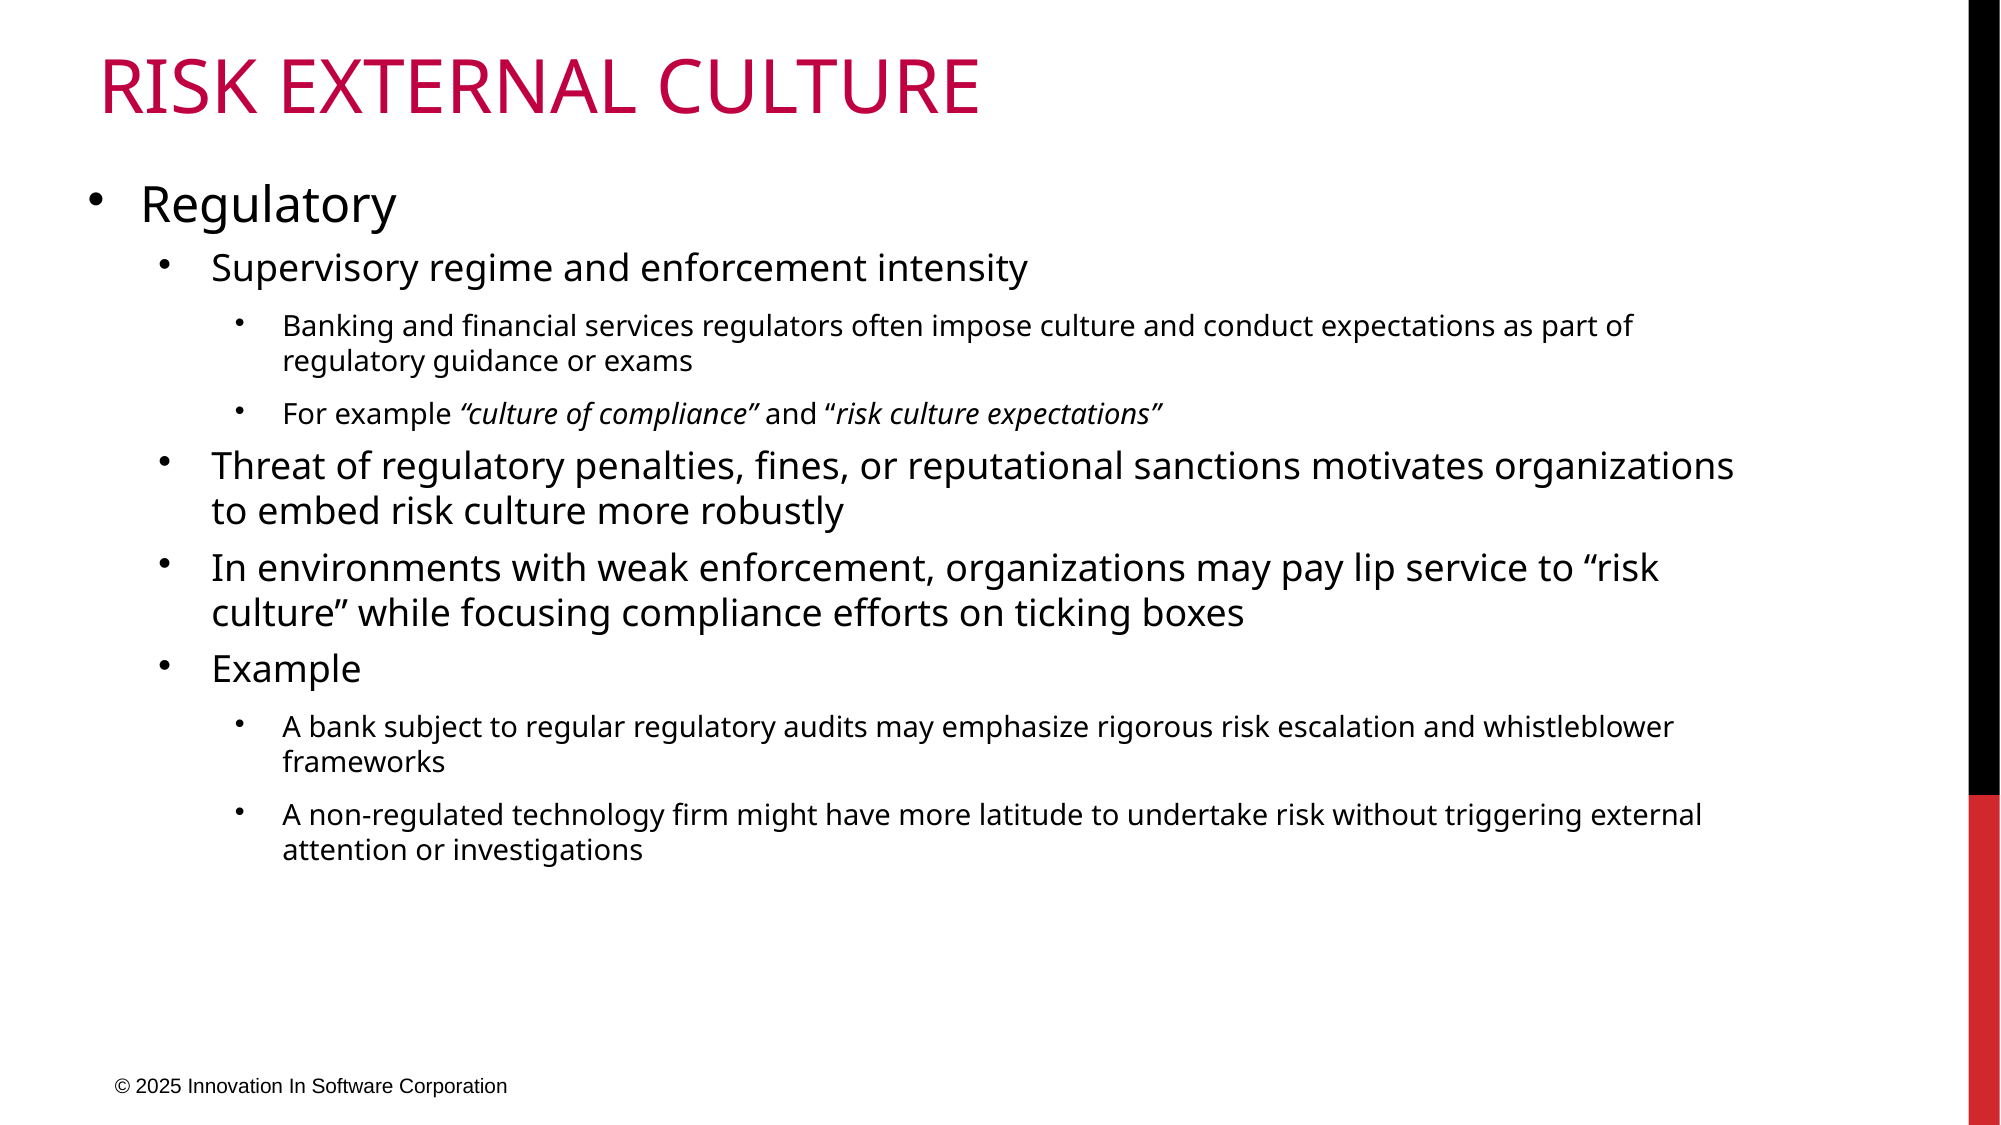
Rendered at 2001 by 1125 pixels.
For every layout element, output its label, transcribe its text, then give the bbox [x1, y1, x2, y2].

list Regulatory Supervisory regime and enforcement intensity Banking and financial services regulators often impose culture and conduct expectations as part of regulatory guidance or exams For example “culture of compliance” and “risk culture expectations” Threat of regulatory penalties, fines, or reputational sanctions motivates organizations to embed risk culture more robustly In environments with weak enforcement, organizations may pay lip service to “risk culture” while focusing compliance efforts on ticking boxes Example A bank subject to regular regulatory audits may emphasize rigorous risk escalation and whistleblower frameworks A non-regulated technology firm might have more latitude to undertake risk without triggering external attention or investigations [69, 172, 1766, 990]
footer © 2025 Innovation In Software Corporation [99, 1065, 850, 1112]
title Risk external culture [98, 0, 1770, 186]
